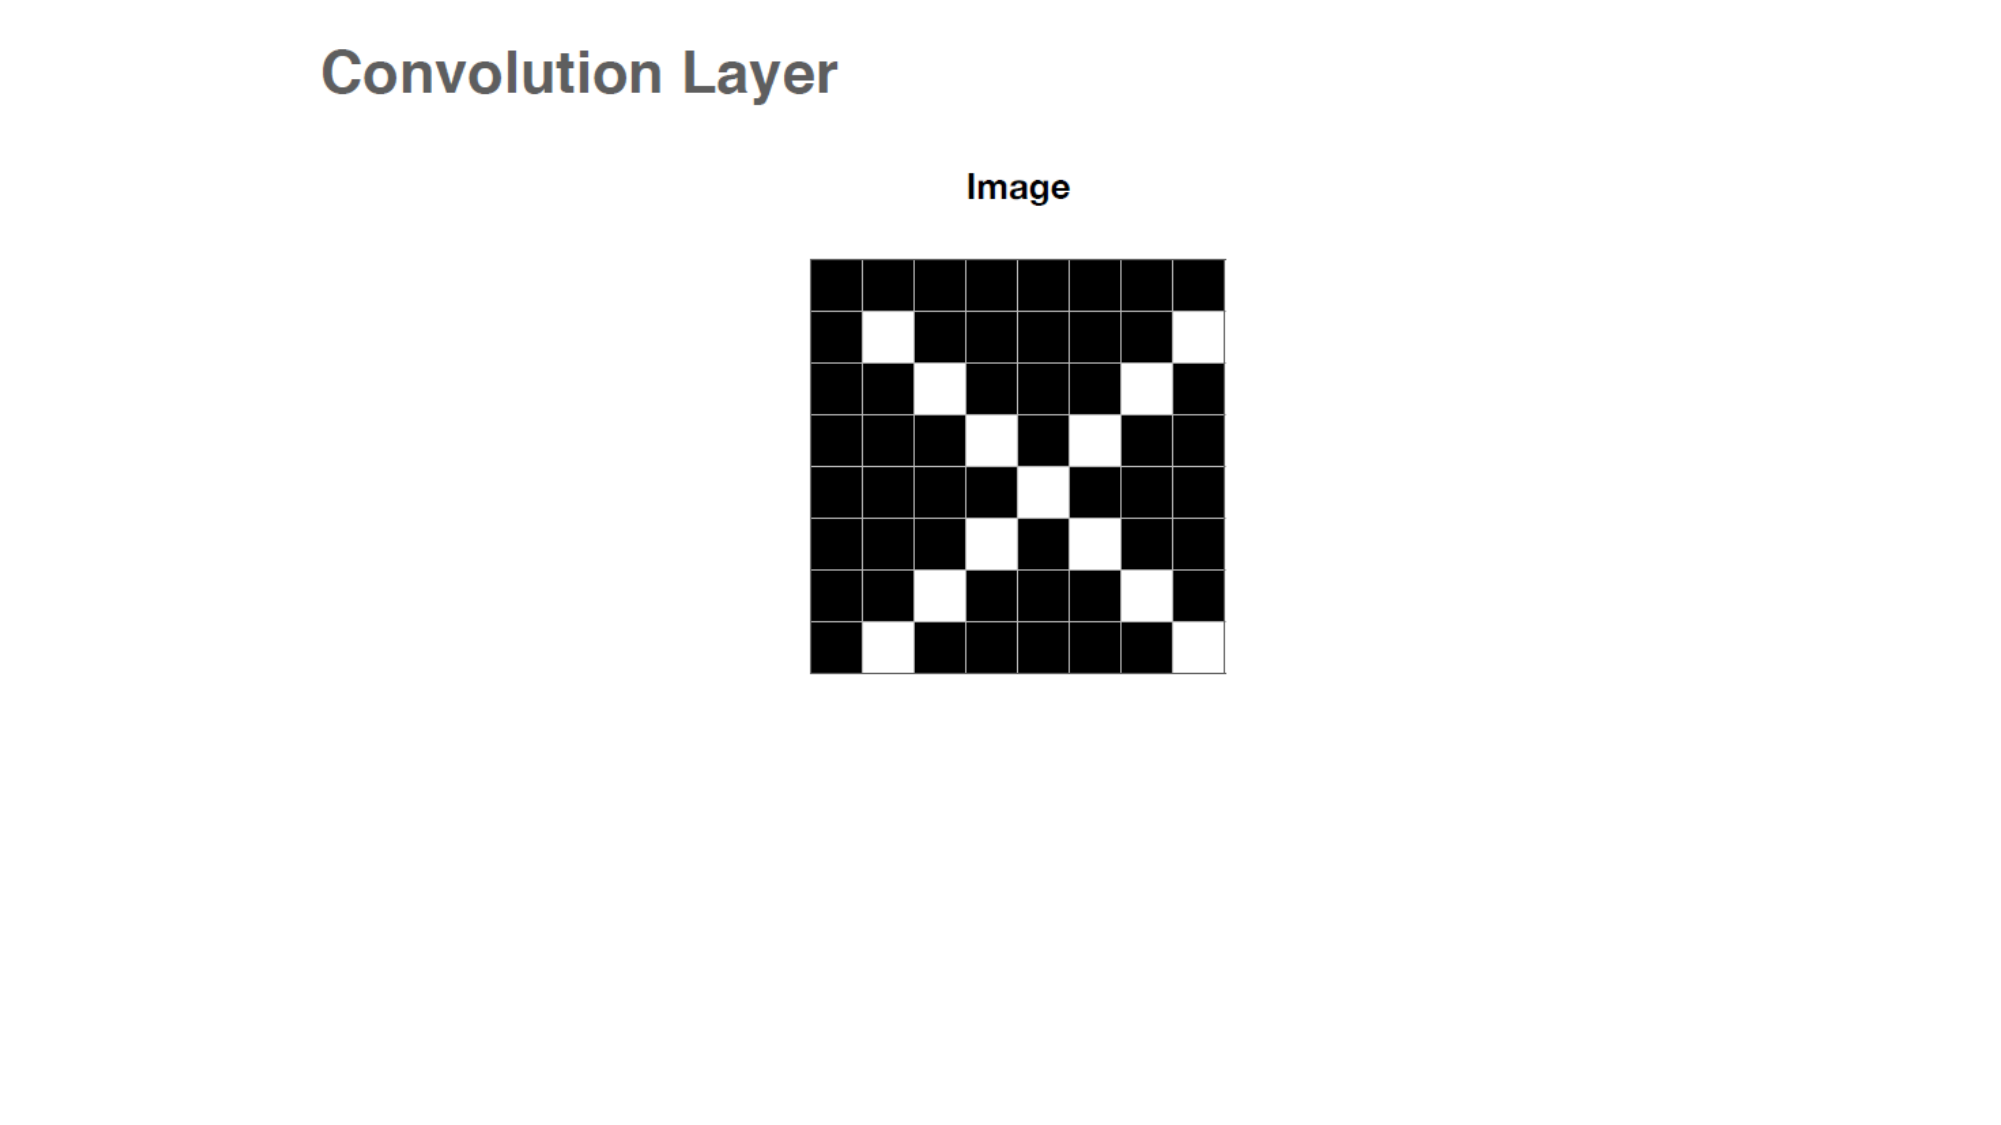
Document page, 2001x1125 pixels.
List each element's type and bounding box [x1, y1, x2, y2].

picture [251, 0, 1749, 1125]
